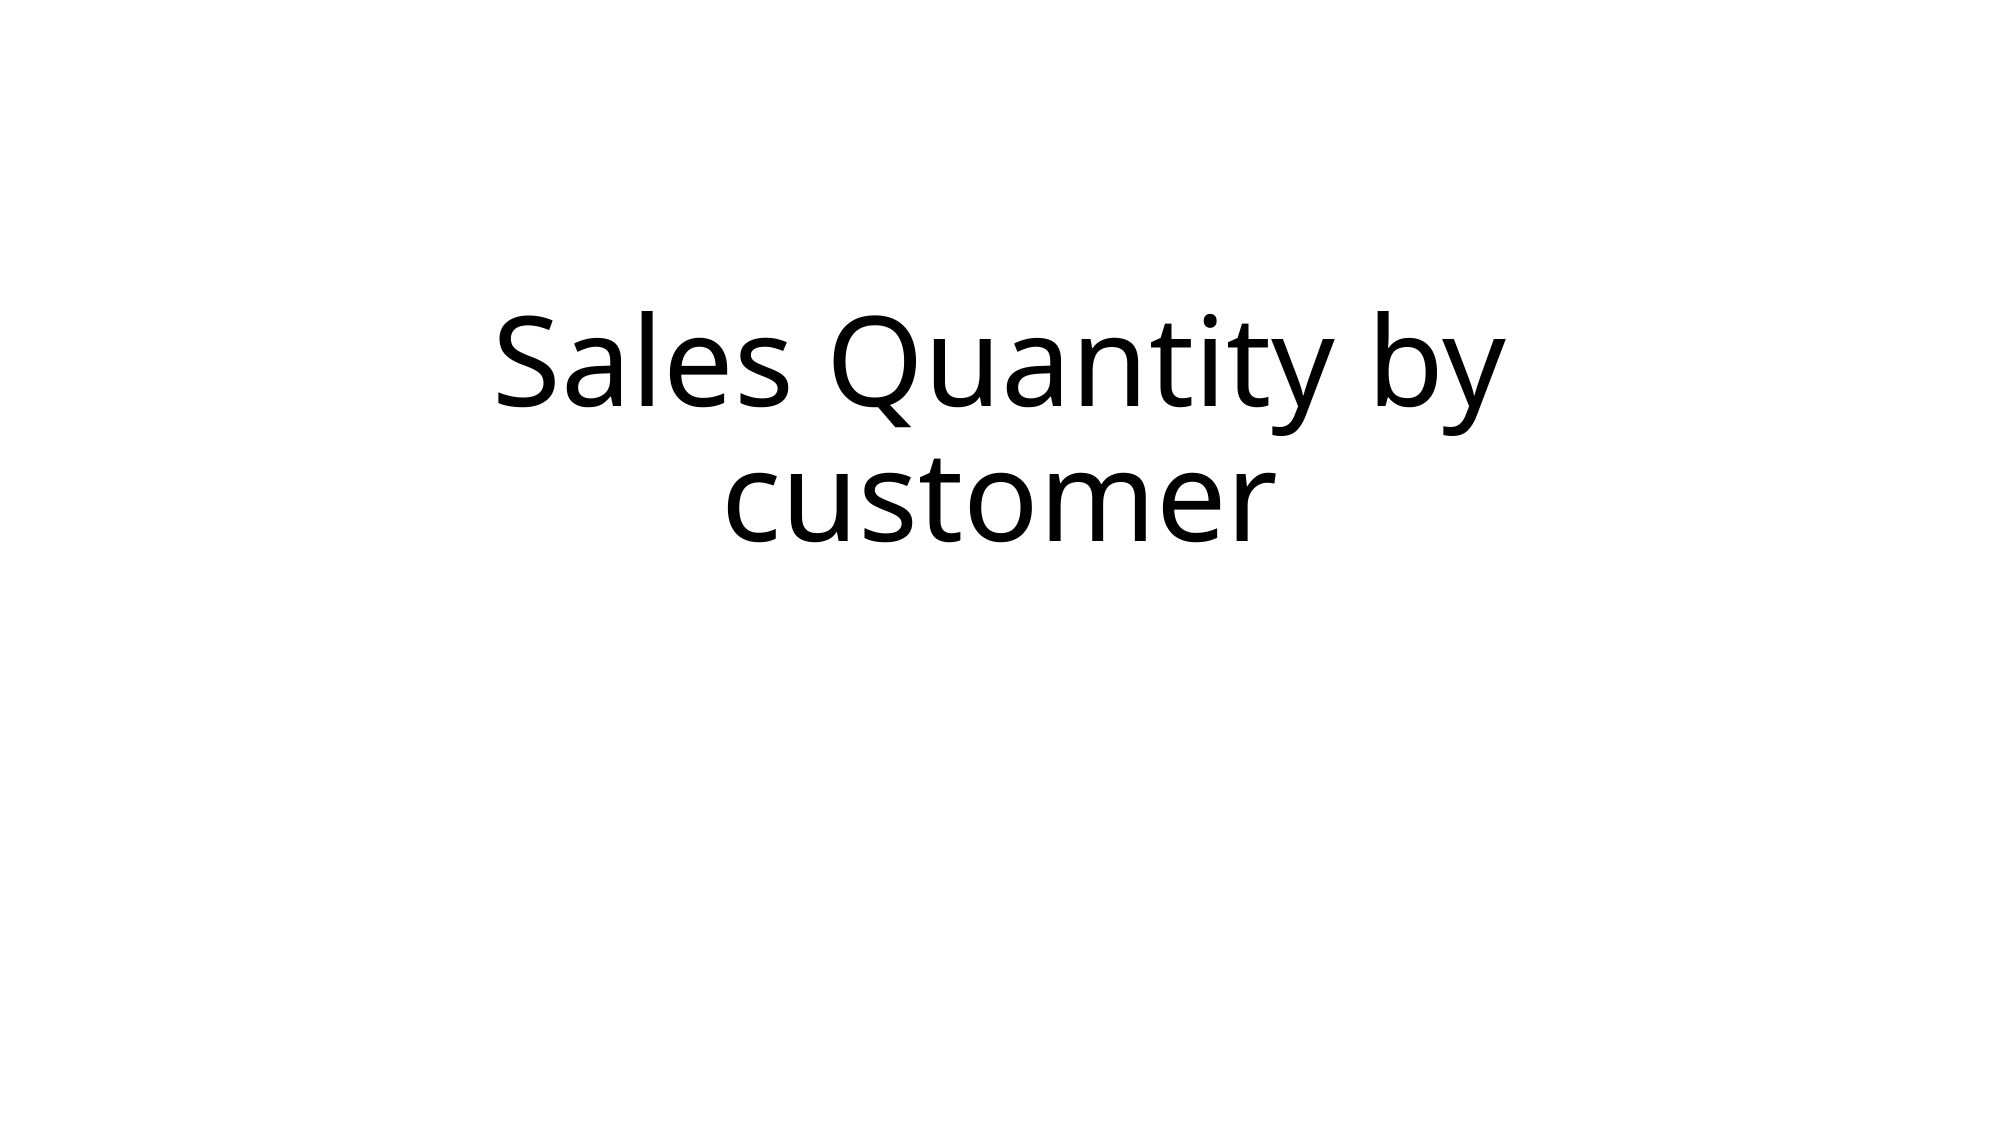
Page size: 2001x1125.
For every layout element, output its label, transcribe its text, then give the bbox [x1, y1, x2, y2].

title Sales Quantity by customer [249, 184, 1750, 576]
